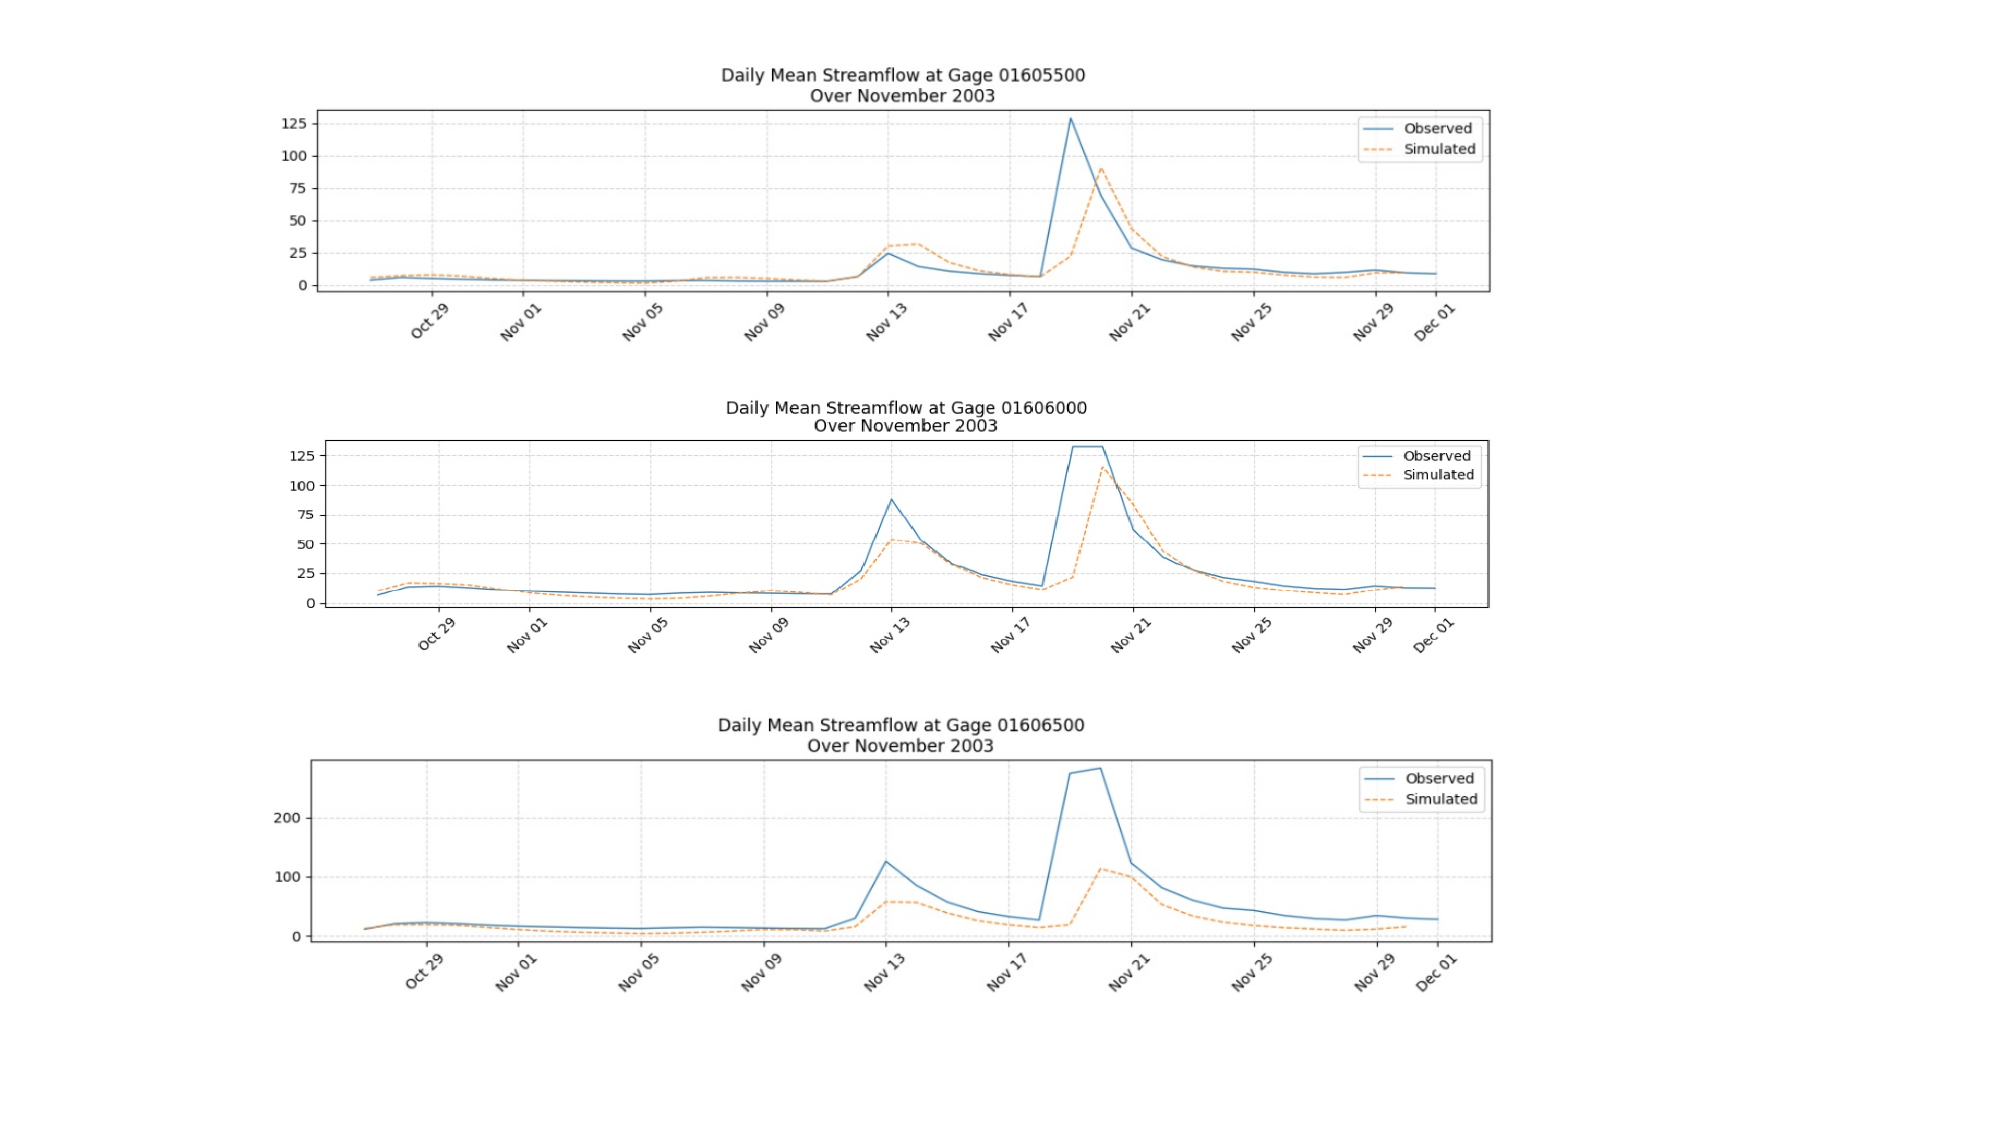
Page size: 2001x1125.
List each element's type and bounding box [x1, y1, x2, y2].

picture [263, 701, 1502, 1005]
picture [263, 392, 1502, 665]
list [263, 63, 1502, 357]
